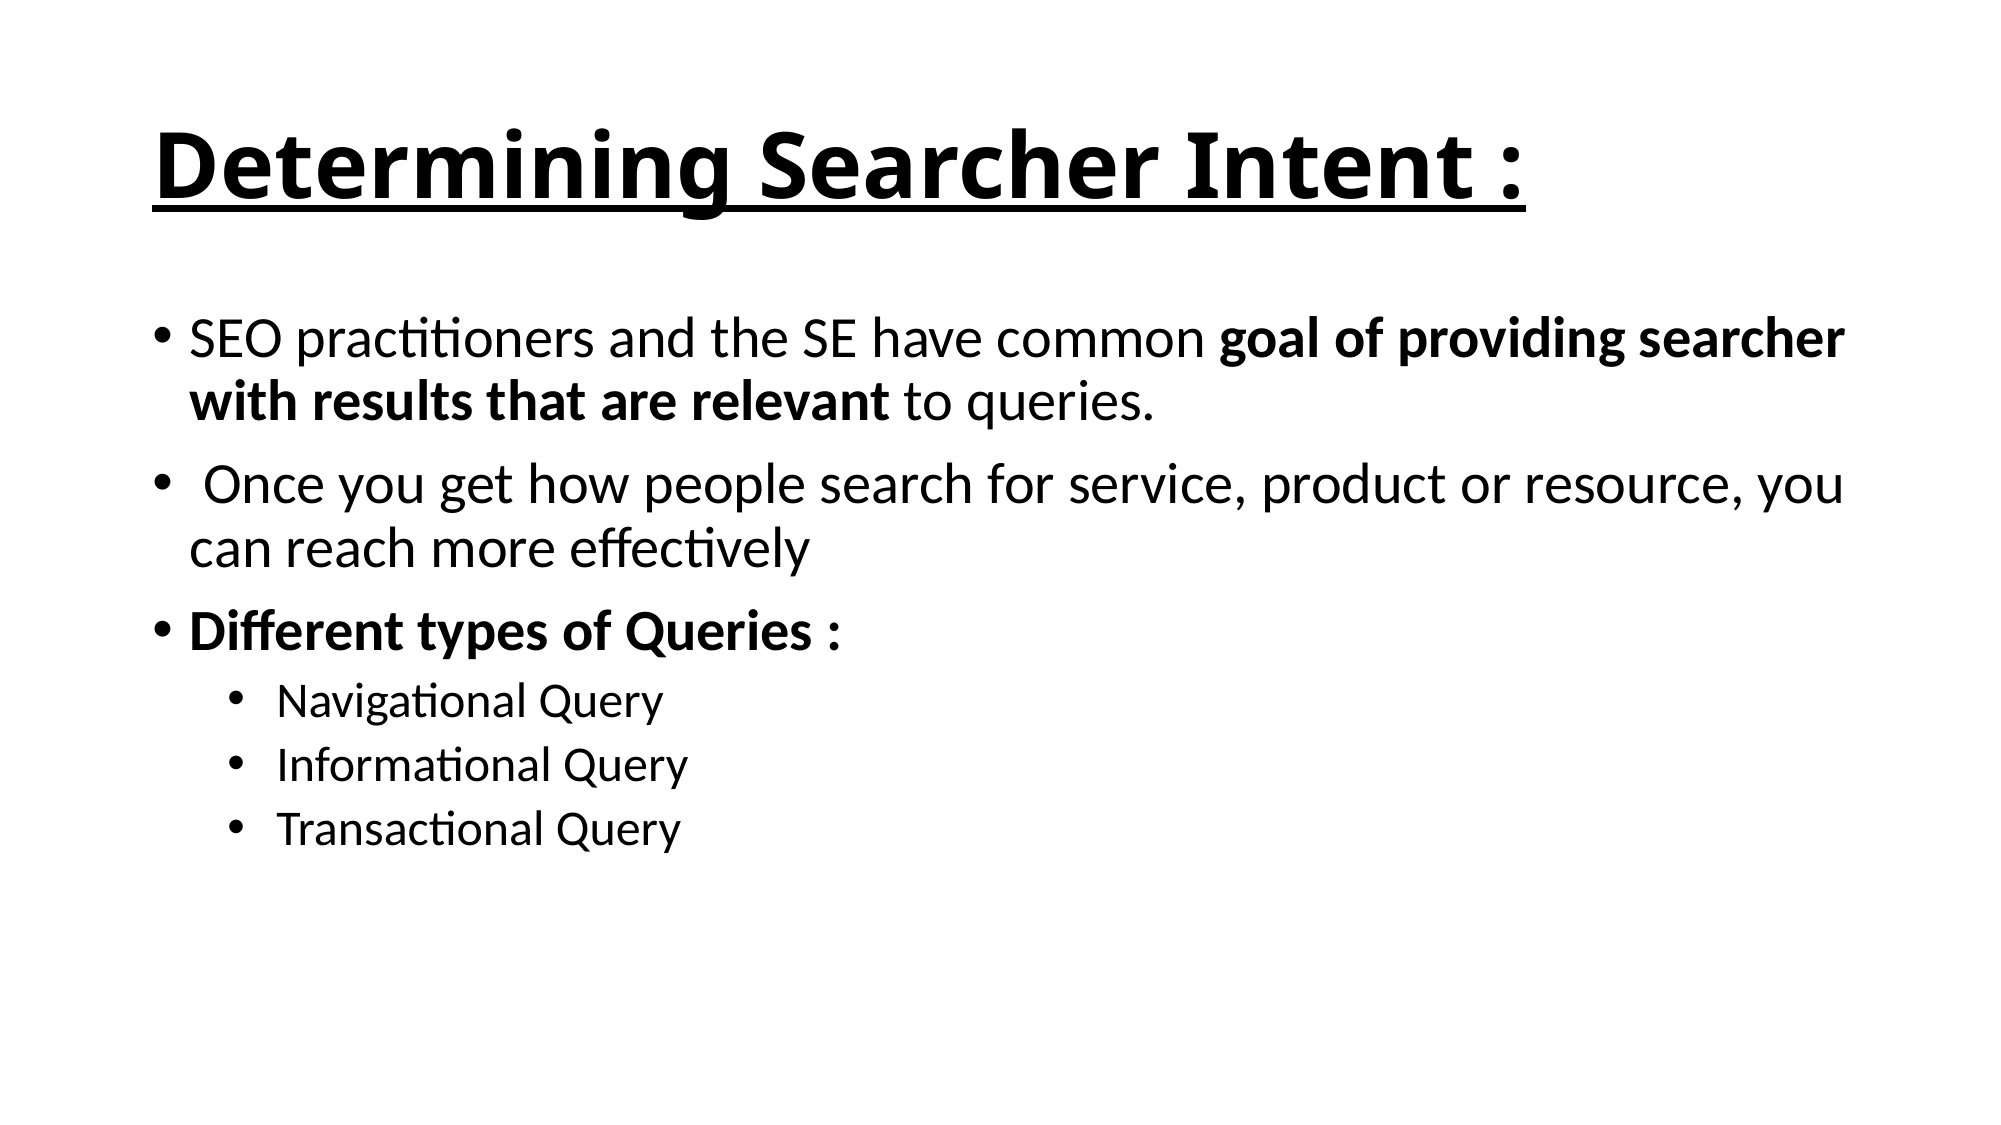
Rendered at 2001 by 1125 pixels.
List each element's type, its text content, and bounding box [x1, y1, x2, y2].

list SEO practitioners and the SE have common goal of providing searcher with results that are relevant to queries. Once you get how people search for service, product or resource, you can reach more effectively Different types of Queries : Navigational Query Informational Query Transactional Query [137, 299, 1863, 1014]
title Determining Searcher Intent : [137, 59, 1863, 278]
